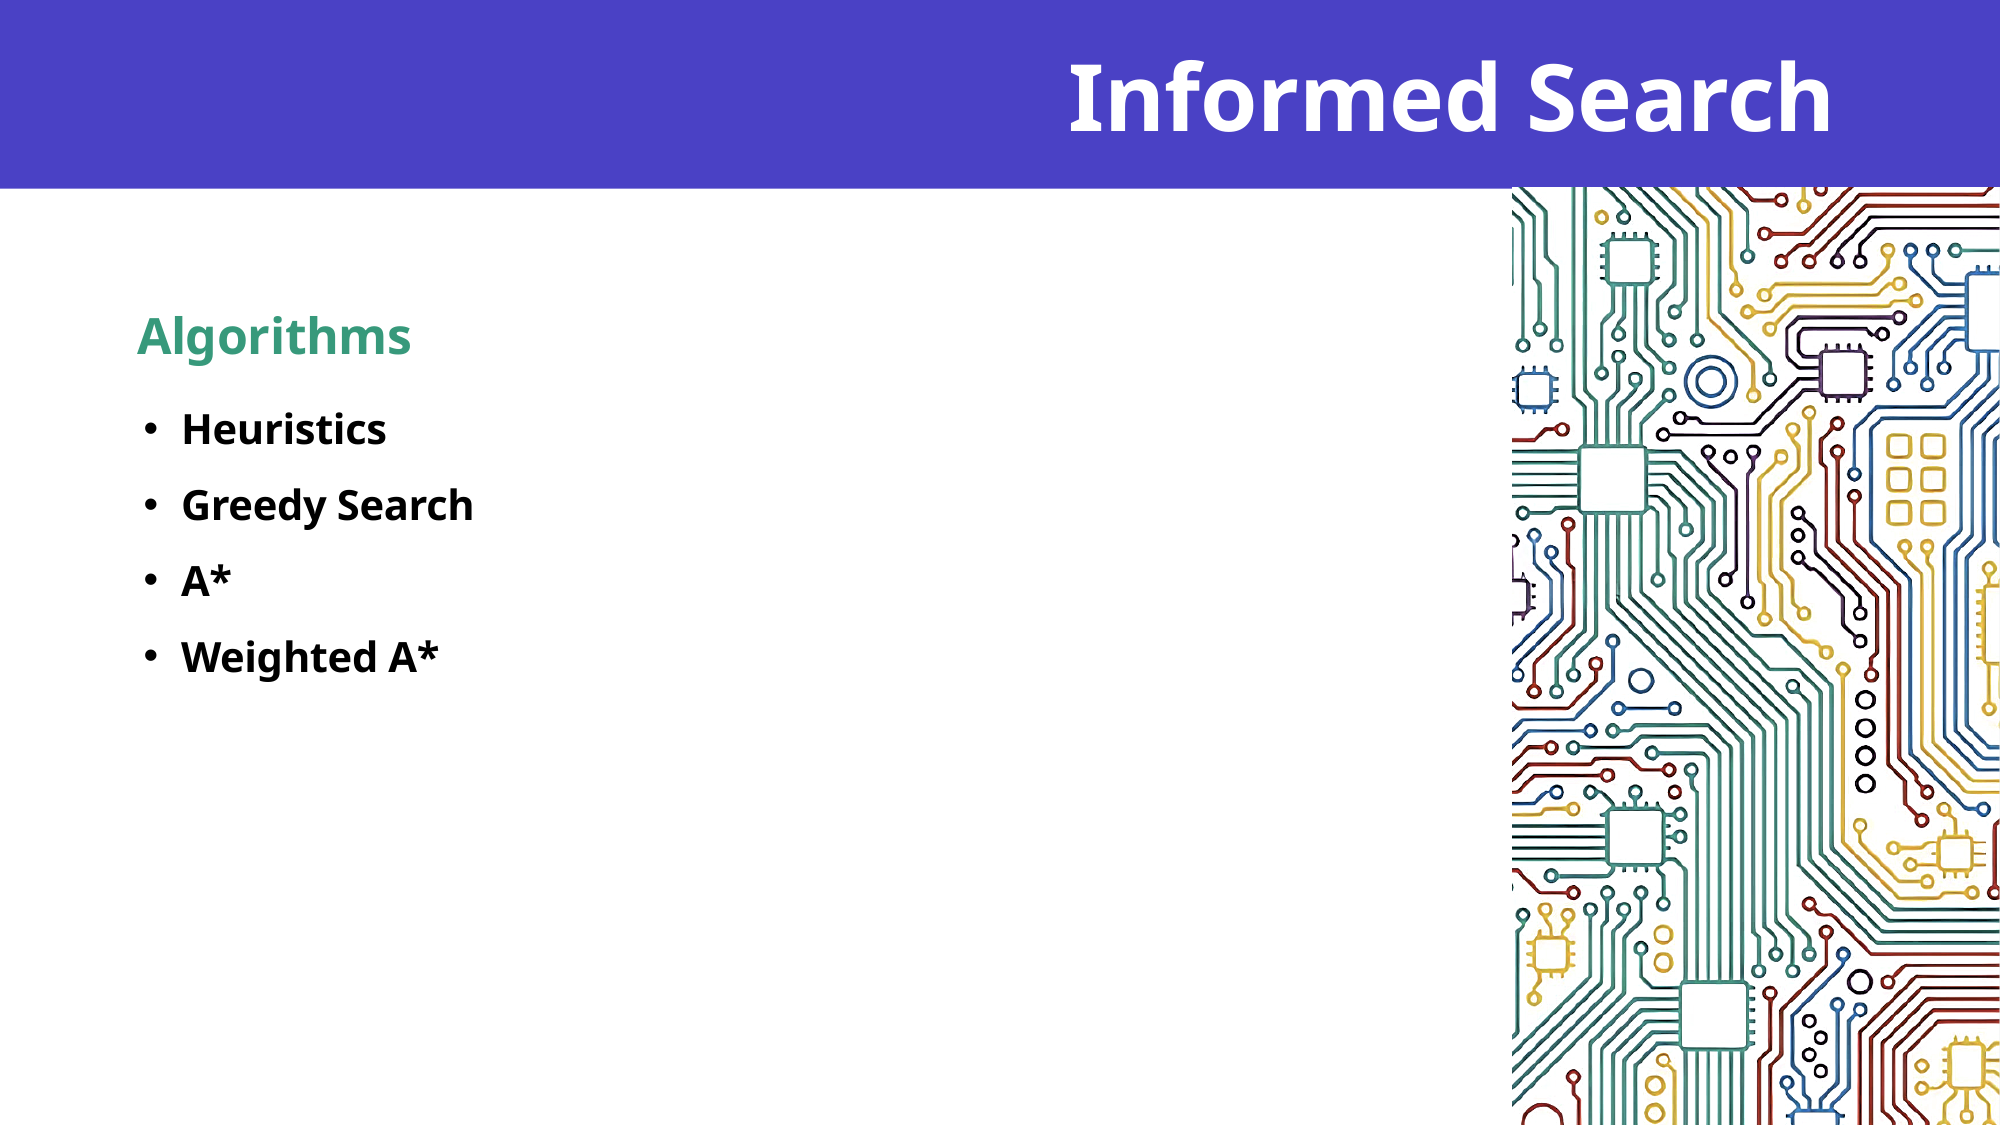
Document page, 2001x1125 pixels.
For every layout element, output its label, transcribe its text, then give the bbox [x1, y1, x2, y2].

list Algorithms [122, 291, 903, 390]
list Heuristics Greedy Search A* Weighted A* [128, 390, 909, 943]
picture [1511, 187, 2000, 1125]
title Informed Search [55, 31, 1852, 159]
